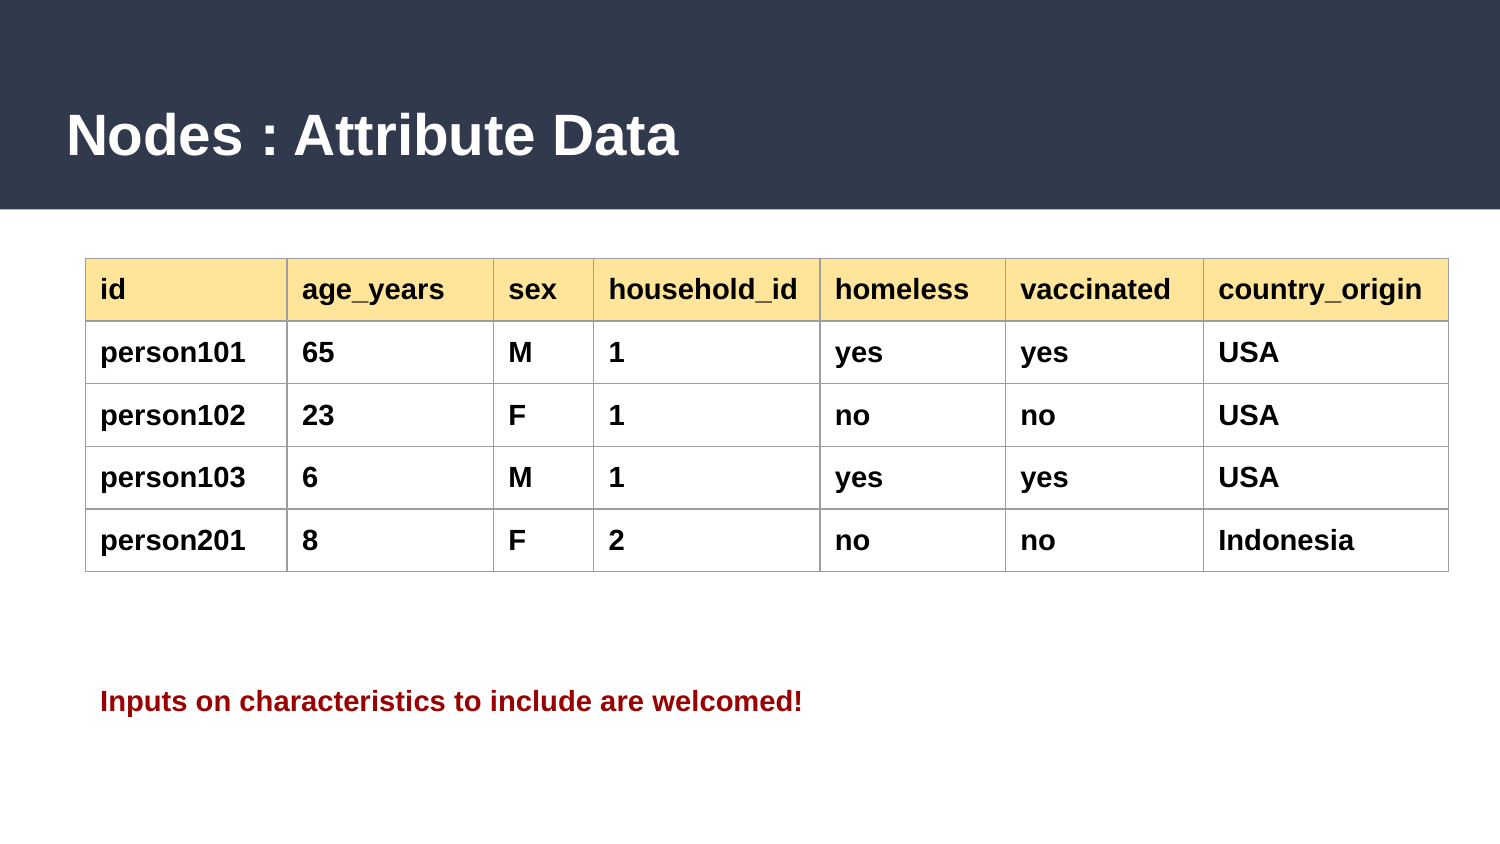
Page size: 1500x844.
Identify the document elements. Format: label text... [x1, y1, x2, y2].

table_header age_years [288, 259, 493, 320]
table_cell Indonesia [1204, 510, 1448, 571]
table_cell USA [1204, 447, 1448, 508]
table_cell person101 [86, 322, 286, 383]
table_cell person103 [86, 447, 286, 508]
text_box Inputs on characteristics to include are welcomed! [85, 667, 1075, 721]
table_cell no [1006, 510, 1203, 571]
table_cell person201 [86, 510, 286, 571]
table_cell 8 [288, 510, 493, 571]
table_cell no [821, 384, 1005, 446]
table_cell 1 [594, 384, 819, 446]
table_cell F [494, 384, 593, 446]
table_cell 1 [594, 447, 819, 508]
table_cell yes [1006, 322, 1203, 383]
table_cell USA [1204, 322, 1448, 383]
table_cell no [1006, 384, 1203, 446]
table_cell 2 [594, 510, 819, 571]
table_cell USA [1204, 384, 1448, 446]
table_cell M [494, 322, 593, 383]
table_header country_origin [1204, 259, 1448, 320]
table_cell yes [821, 447, 1005, 508]
table_cell yes [821, 322, 1005, 383]
table_cell no [821, 510, 1005, 571]
table_cell yes [1006, 447, 1203, 508]
table_header id [86, 259, 286, 320]
title Nodes : Attribute Data [51, 82, 1449, 185]
table_cell F [494, 510, 593, 571]
table_header homeless [821, 259, 1005, 320]
table_cell person102 [86, 384, 286, 446]
table_cell M [494, 447, 593, 508]
table_header sex [494, 259, 593, 320]
table_cell 65 [288, 322, 493, 383]
table_cell 6 [288, 447, 493, 508]
table_cell 1 [594, 322, 819, 383]
table_header household_id [594, 259, 819, 320]
table_header vaccinated [1006, 259, 1203, 320]
table_cell 23 [288, 384, 493, 446]
